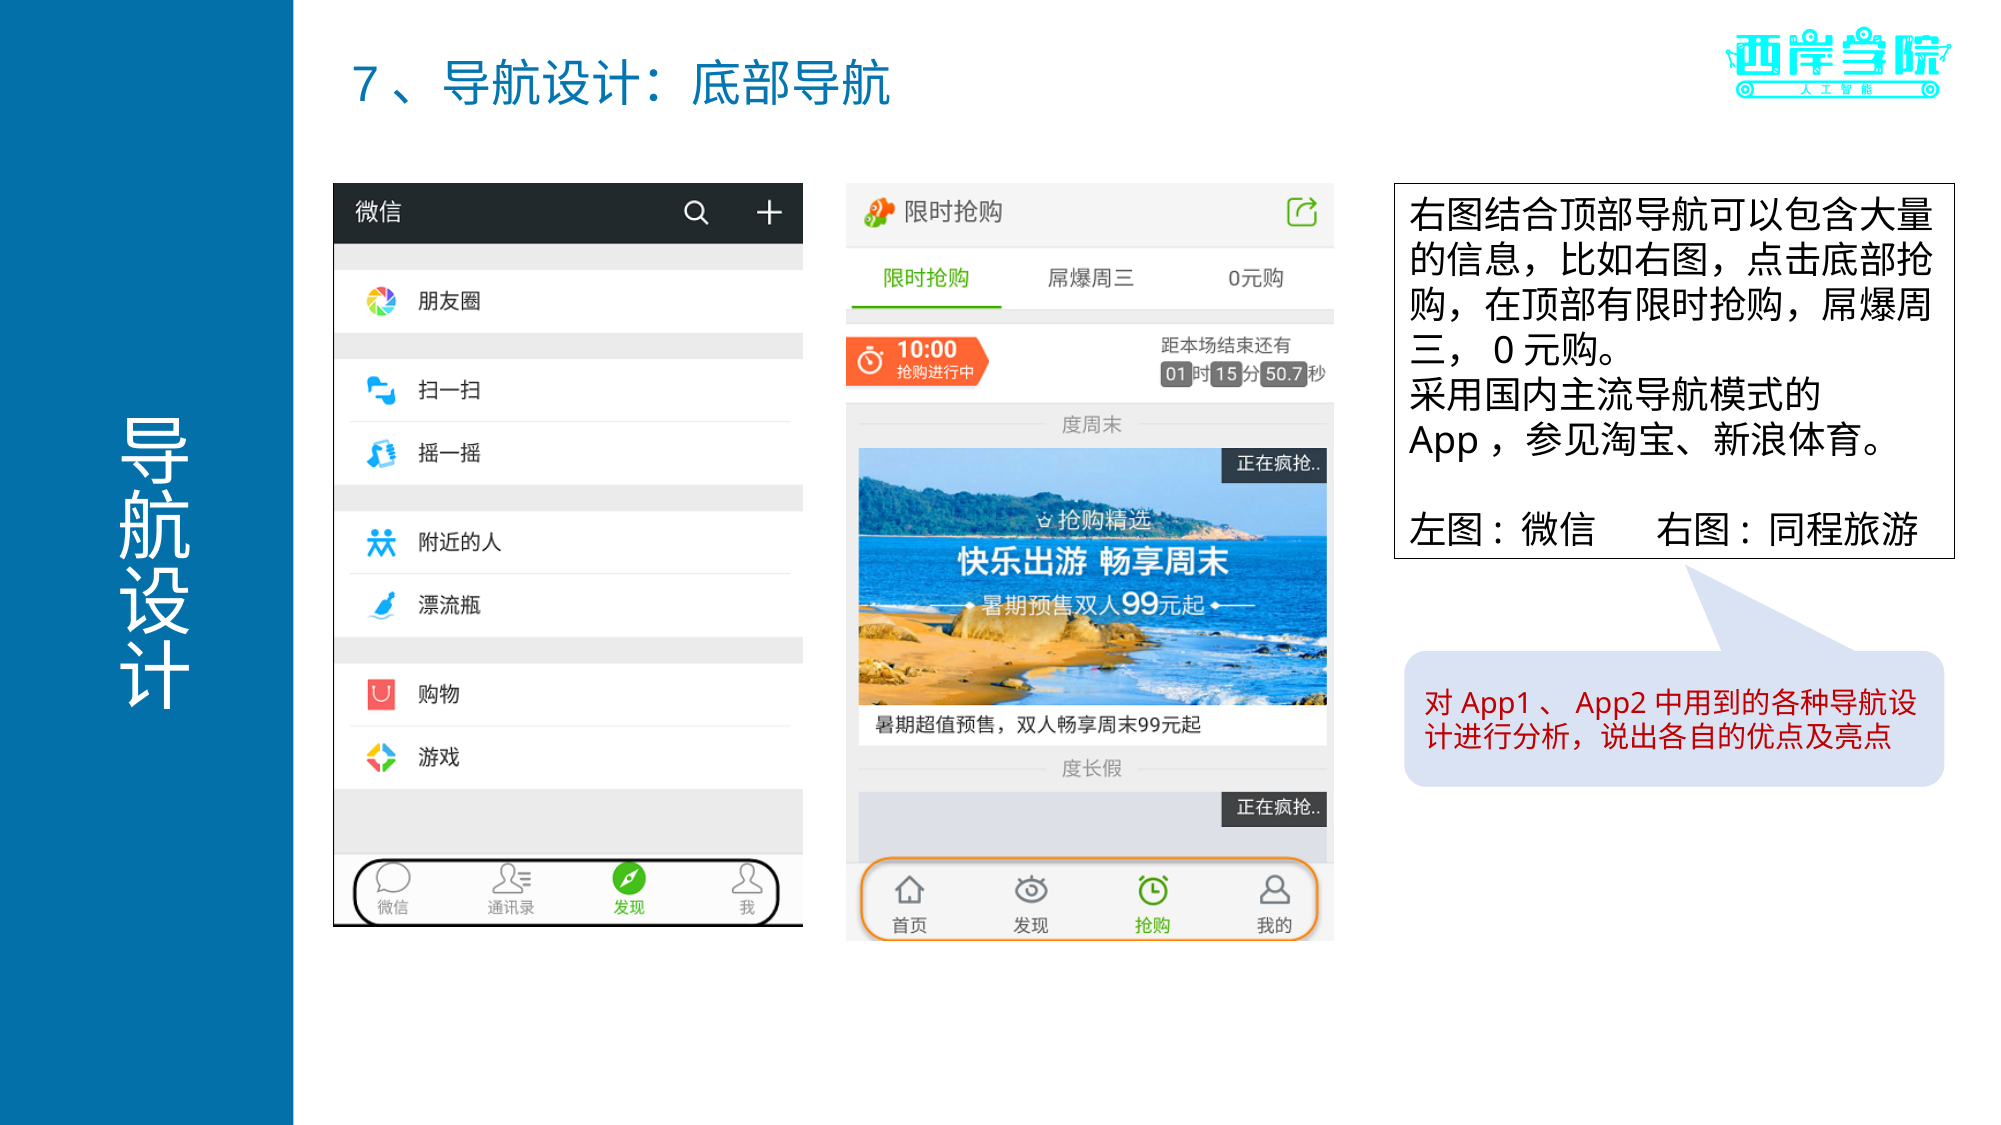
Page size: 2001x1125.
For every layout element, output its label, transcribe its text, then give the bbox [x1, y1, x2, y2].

picture [1720, 22, 1957, 108]
text_box 右图结合顶部导航可以包含大量的信息，比如右图，点击底部抢购，在顶部有限时抢购，屌爆周三，0元购。 采用国内主流导航模式的App，参见淘宝、新浪体育。 左图: 微信 右图: 同程旅游 [1394, 183, 1955, 559]
picture [333, 183, 803, 927]
picture [846, 183, 1334, 941]
text_box 对App1、App2中用到的各种导航设计进行分析，说出各自的优点及亮点 [1402, 559, 1947, 790]
title 导航设计 [61, 239, 232, 886]
list 7、导航设计：底部导航 [336, 50, 913, 136]
